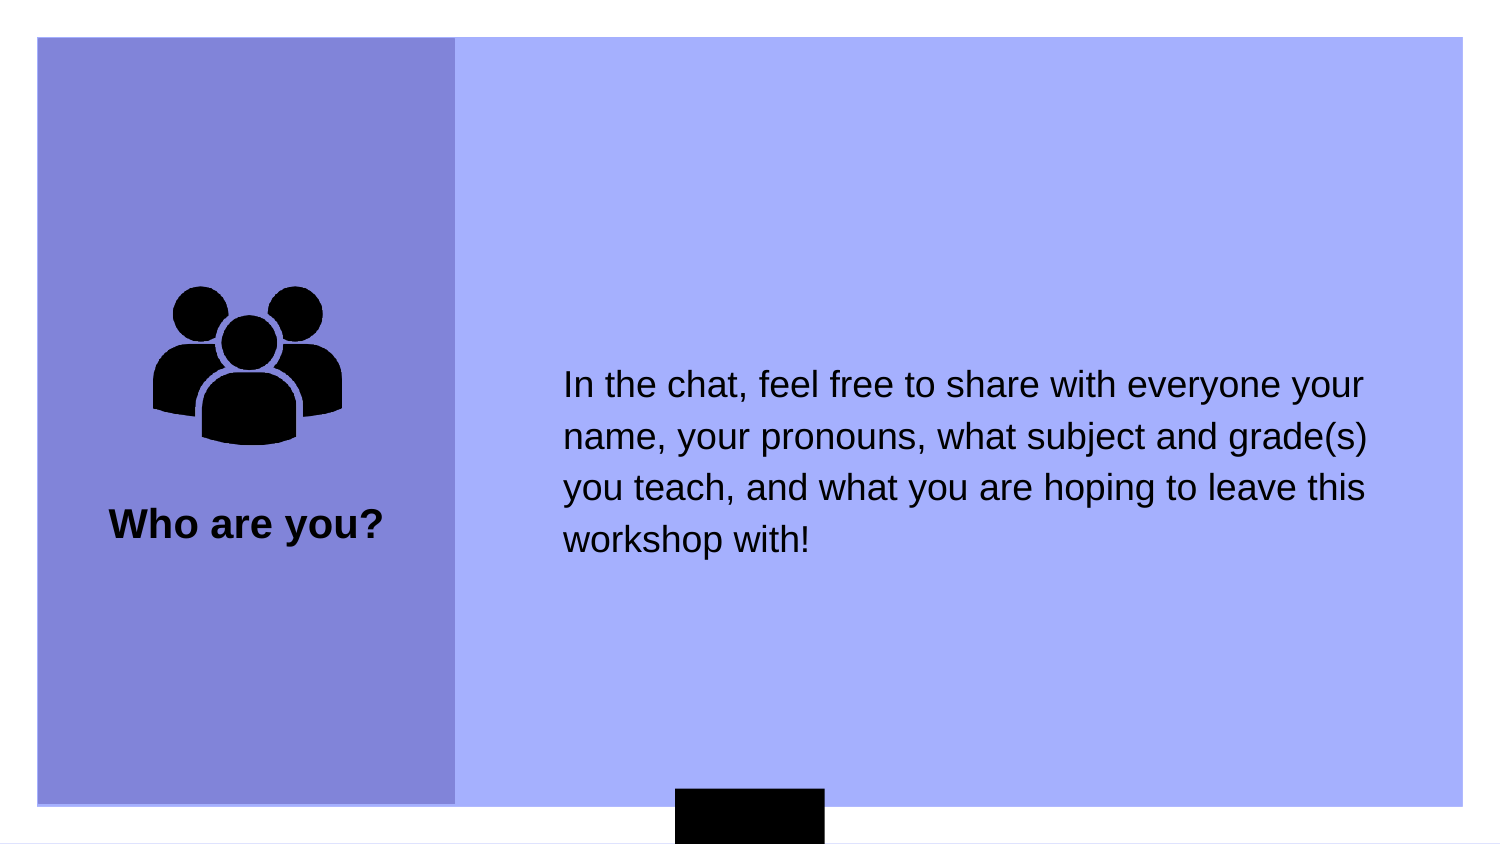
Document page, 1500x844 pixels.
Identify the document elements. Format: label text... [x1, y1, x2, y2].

text_box In the chat, feel free to share with everyone your name, your pronouns, what subject and grade(s) you teach, and what you are hoping to leave this workshop with! [548, 338, 1385, 576]
text_box [38, 38, 455, 804]
picture [153, 271, 342, 460]
text_box Who are you? [93, 489, 421, 554]
